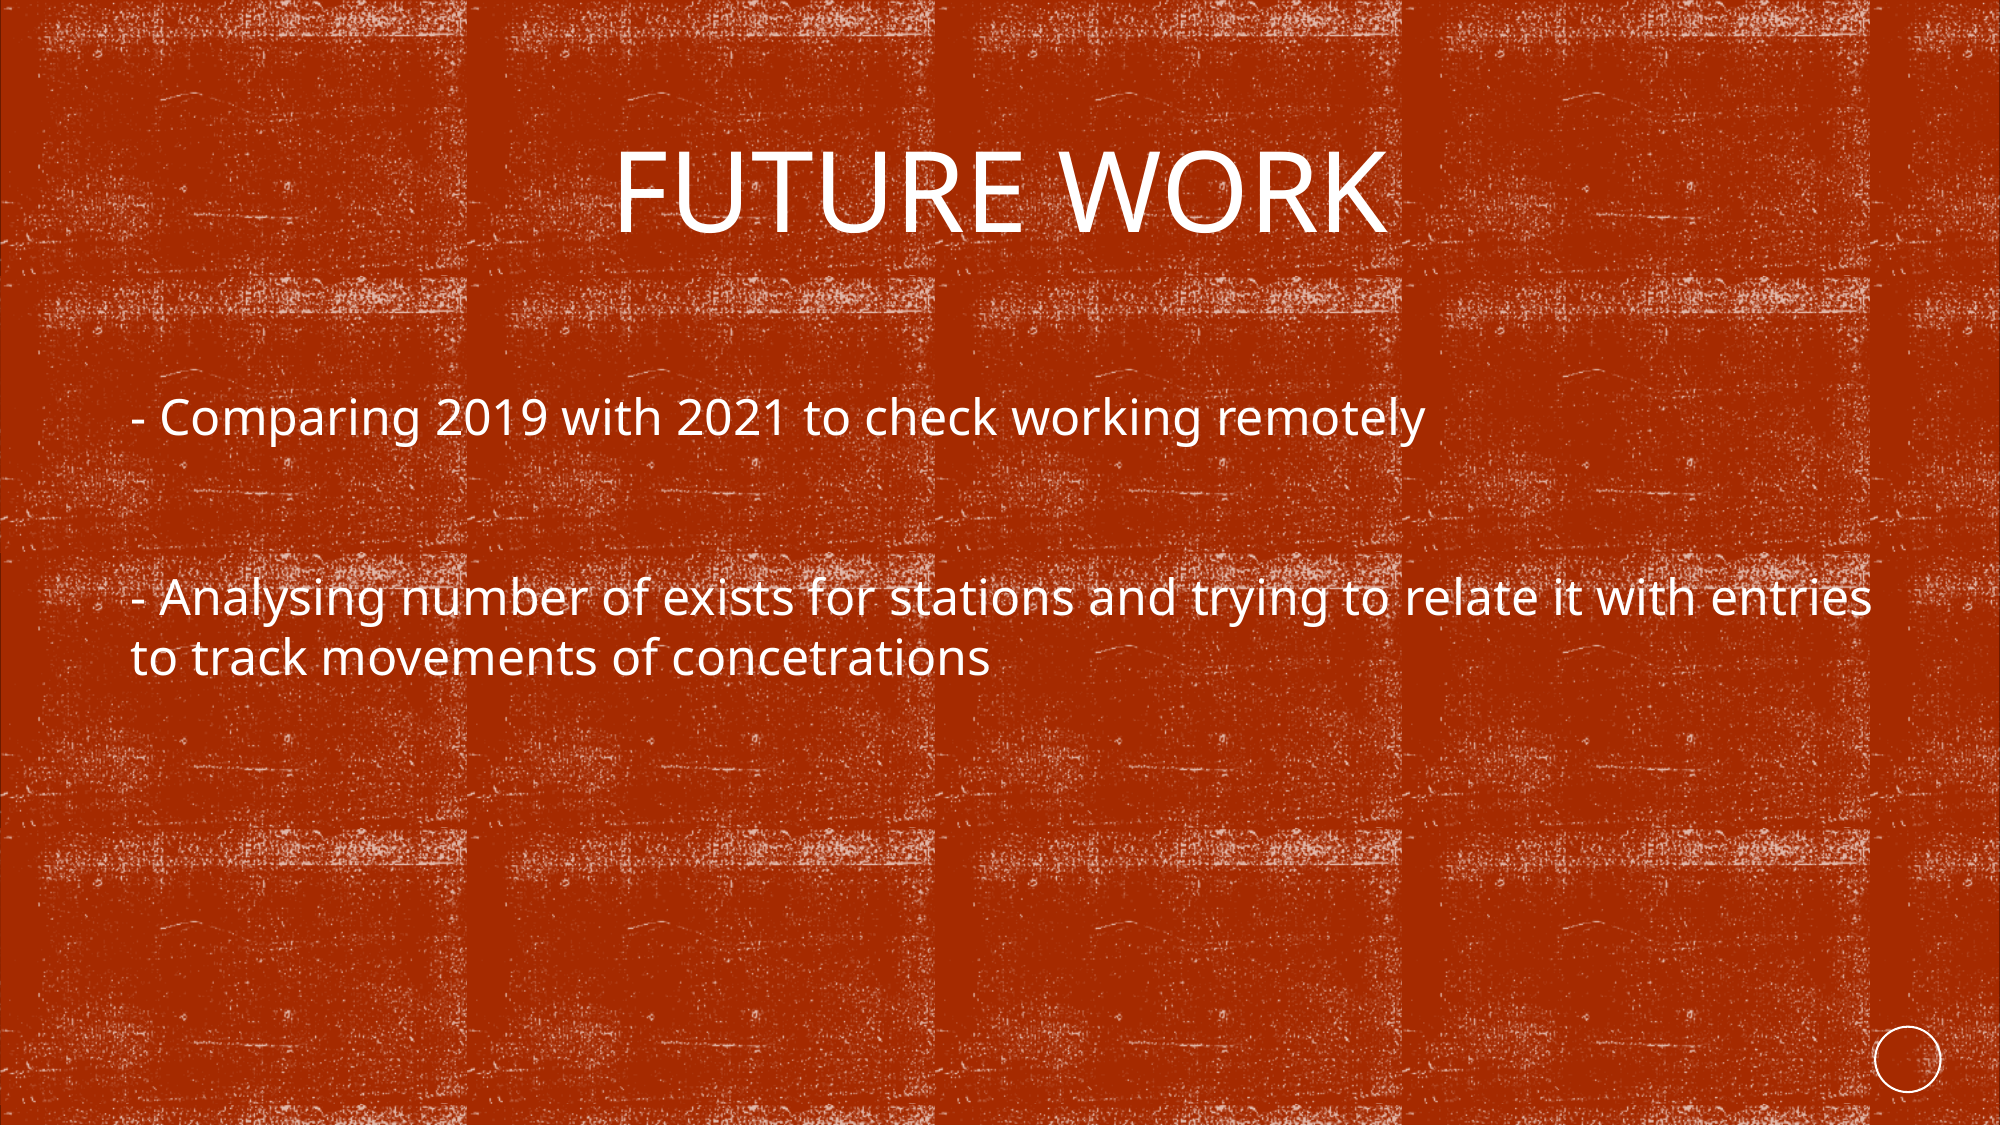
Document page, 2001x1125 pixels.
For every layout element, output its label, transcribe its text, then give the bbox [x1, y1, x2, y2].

title Future Work [478, 94, 1522, 297]
text_box [1875, 1026, 1941, 1093]
text_box [1870, 1021, 1946, 1097]
text_box - Comparing 2019 with 2021 to check working remotely - Analysing number of exists for stations and trying to relate it with entries to track movements of concetrations [115, 377, 1941, 753]
text_box [0, 0, 2000, 1125]
